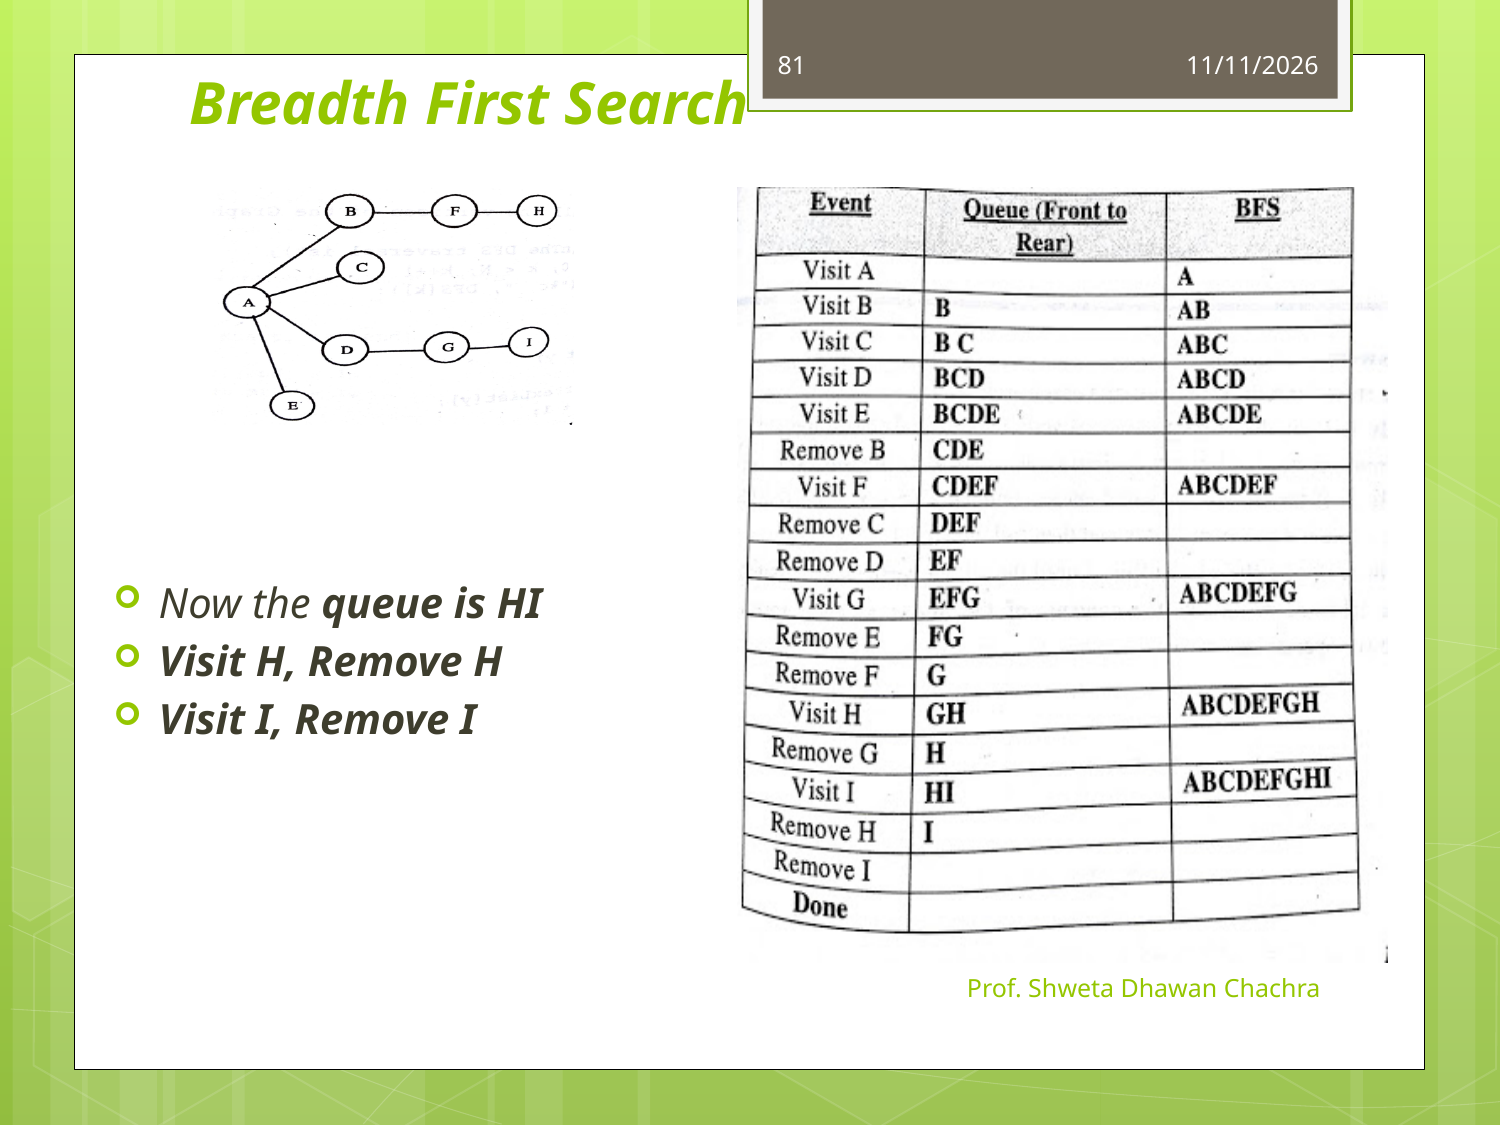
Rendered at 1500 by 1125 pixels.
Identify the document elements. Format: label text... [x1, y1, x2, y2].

title Breadth First Search [174, 87, 1328, 144]
slide_number 81 [762, 36, 982, 97]
picture [212, 187, 574, 426]
picture [737, 187, 1388, 963]
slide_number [983, 36, 1334, 97]
footer Prof. Shweta Dhawan Chachra [761, 973, 1336, 1020]
list Now the queue is HI Visit H, Remove H Visit I, Remove I [87, 99, 638, 1038]
